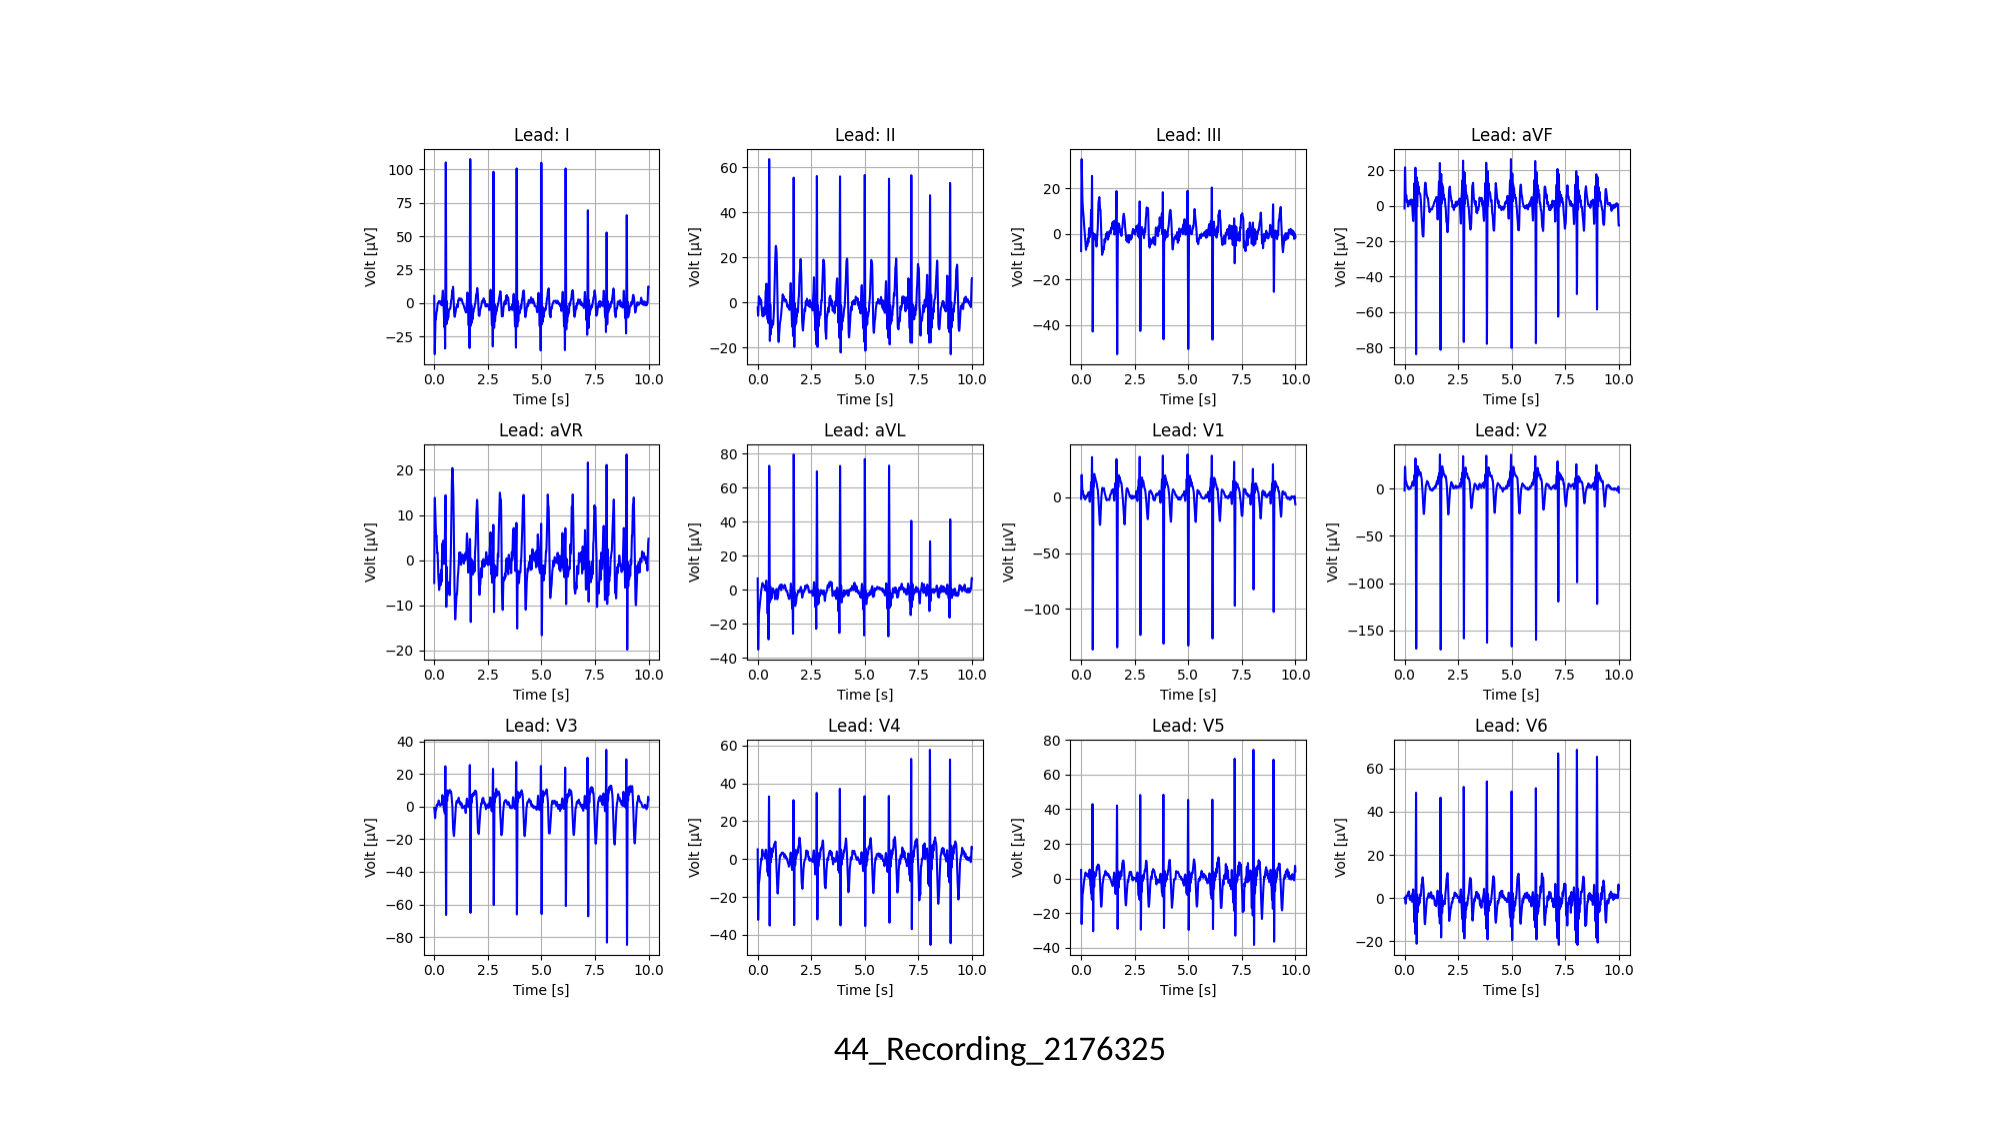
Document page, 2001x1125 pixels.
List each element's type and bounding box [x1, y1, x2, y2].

text_box [349, 112, 1650, 1075]
